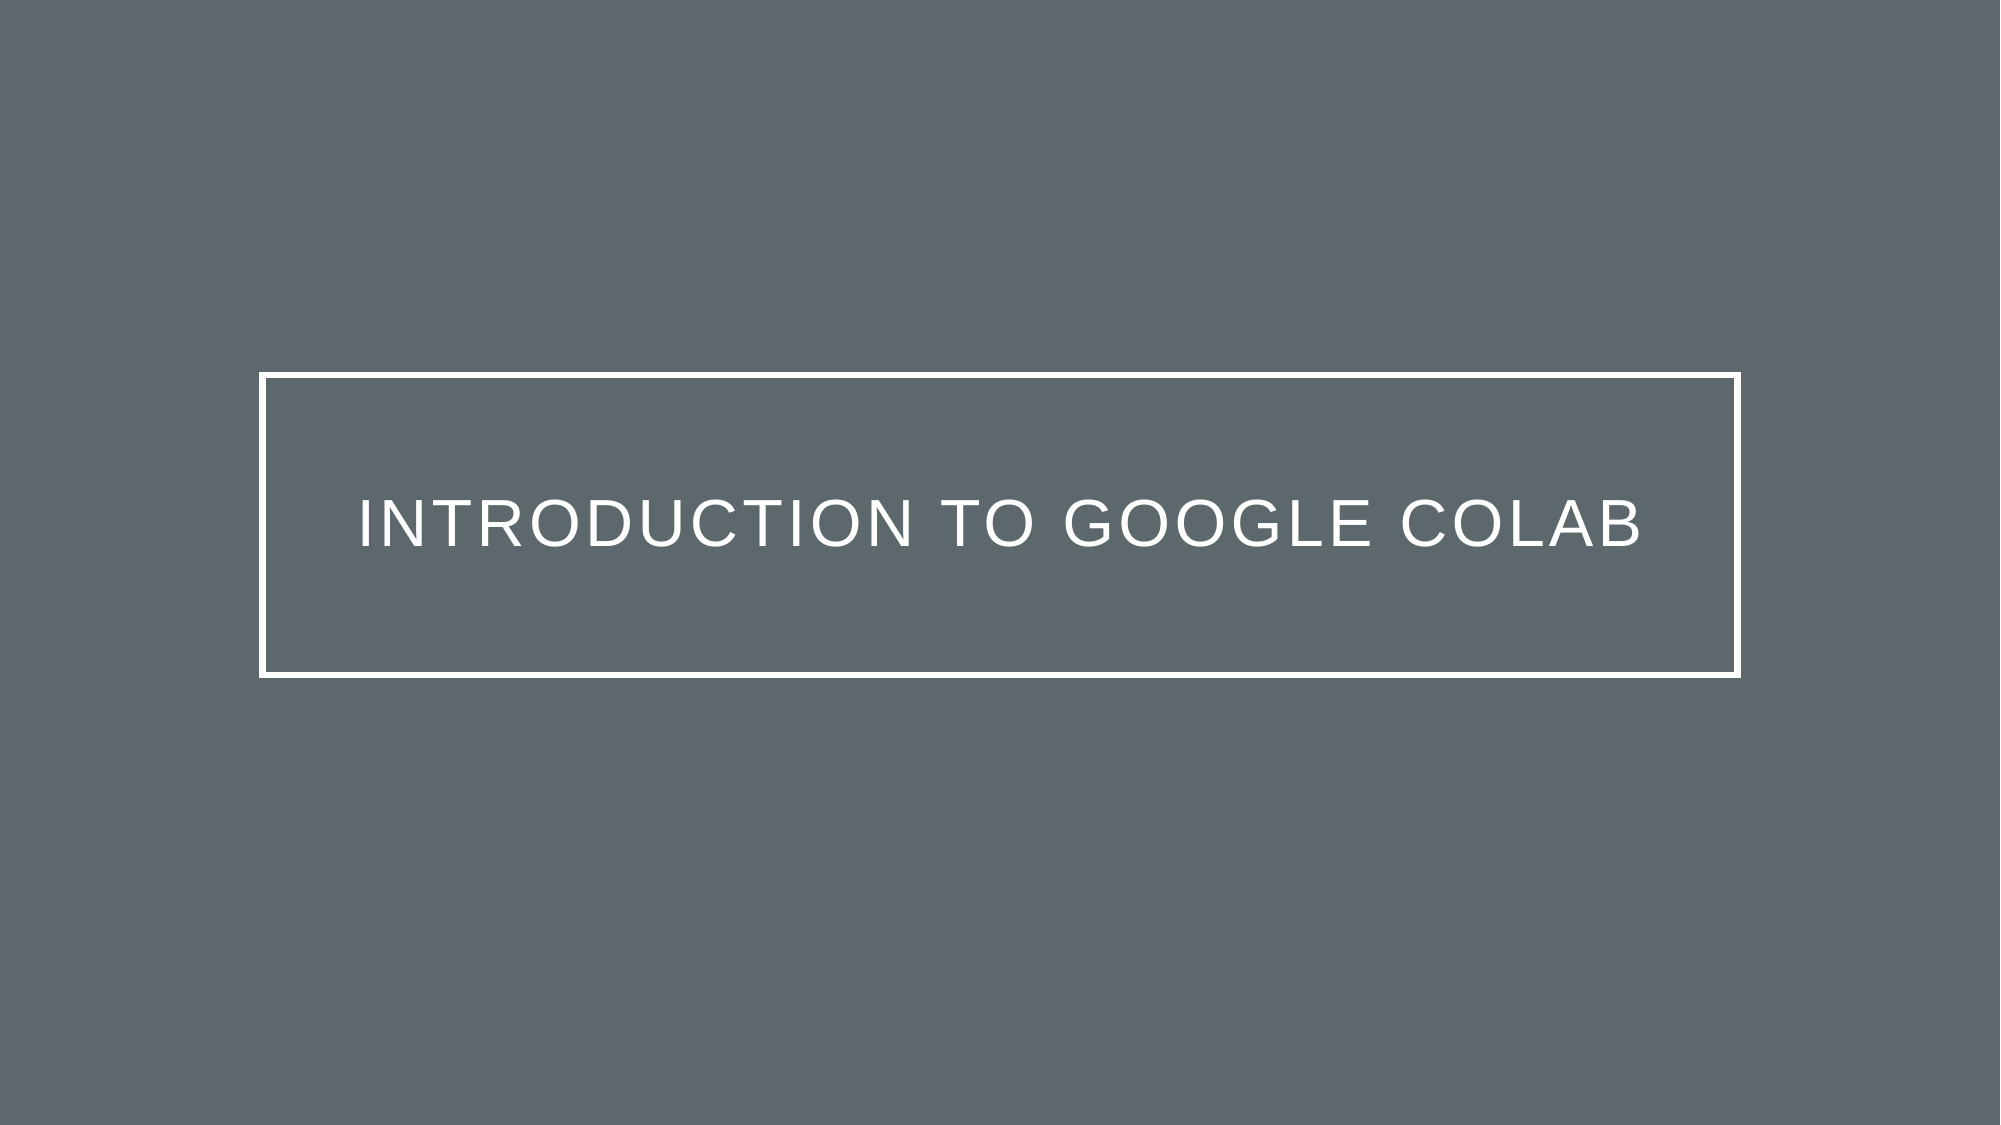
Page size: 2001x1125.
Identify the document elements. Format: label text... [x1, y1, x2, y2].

title Introduction to google colab [259, 372, 1741, 678]
